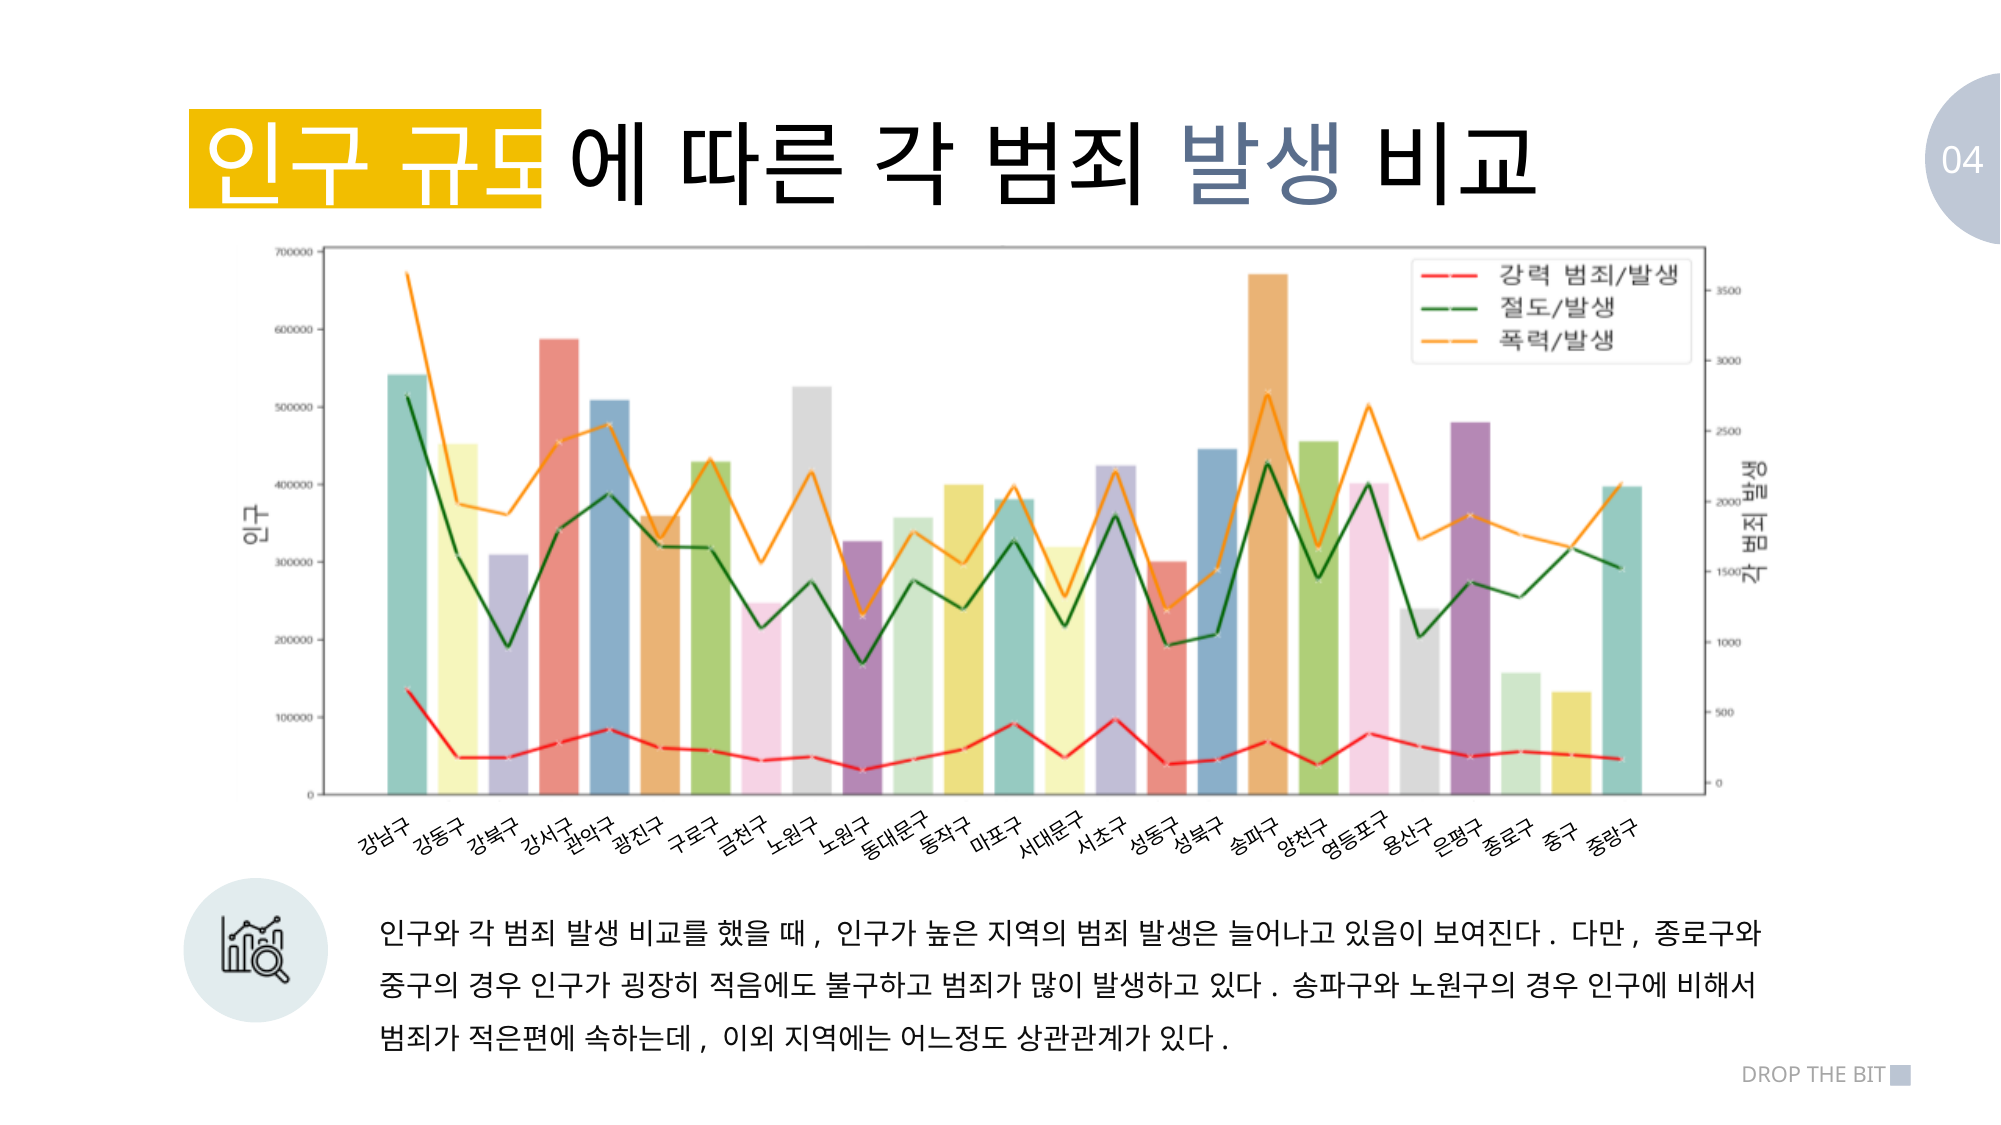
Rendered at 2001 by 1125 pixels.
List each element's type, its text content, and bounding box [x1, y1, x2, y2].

text_box [1889, 1064, 1911, 1086]
picture [236, 245, 1780, 802]
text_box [179, 883, 1780, 1063]
text_box [188, 108, 542, 209]
text_box DROP THE BIT [1726, 1053, 1901, 1095]
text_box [342, 815, 1656, 859]
text_box 04 [1925, 73, 2000, 245]
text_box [183, 877, 328, 1023]
